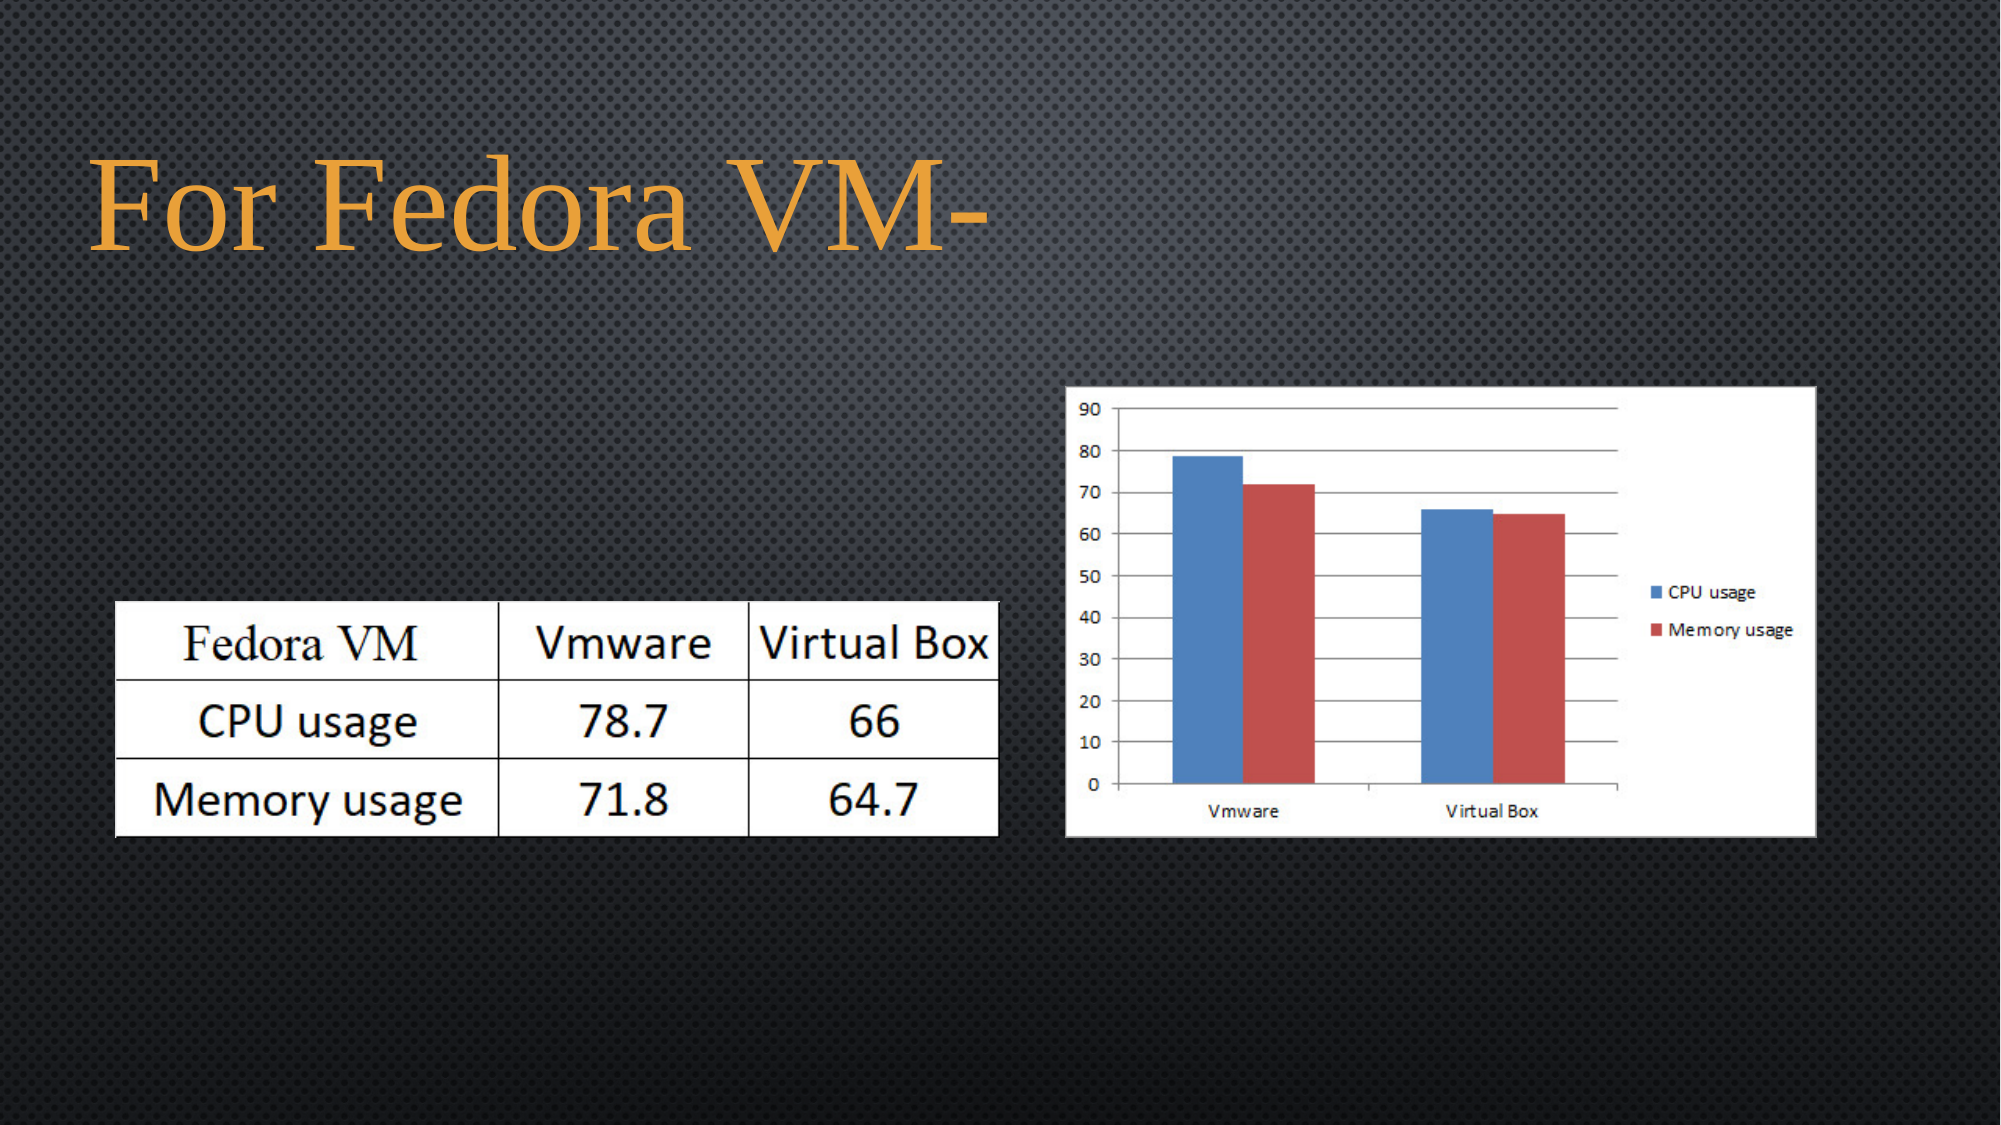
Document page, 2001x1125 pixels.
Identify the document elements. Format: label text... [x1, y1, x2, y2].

picture [1065, 385, 1818, 838]
text_box For Fedora VM- [71, 105, 1009, 286]
picture [115, 601, 1001, 838]
